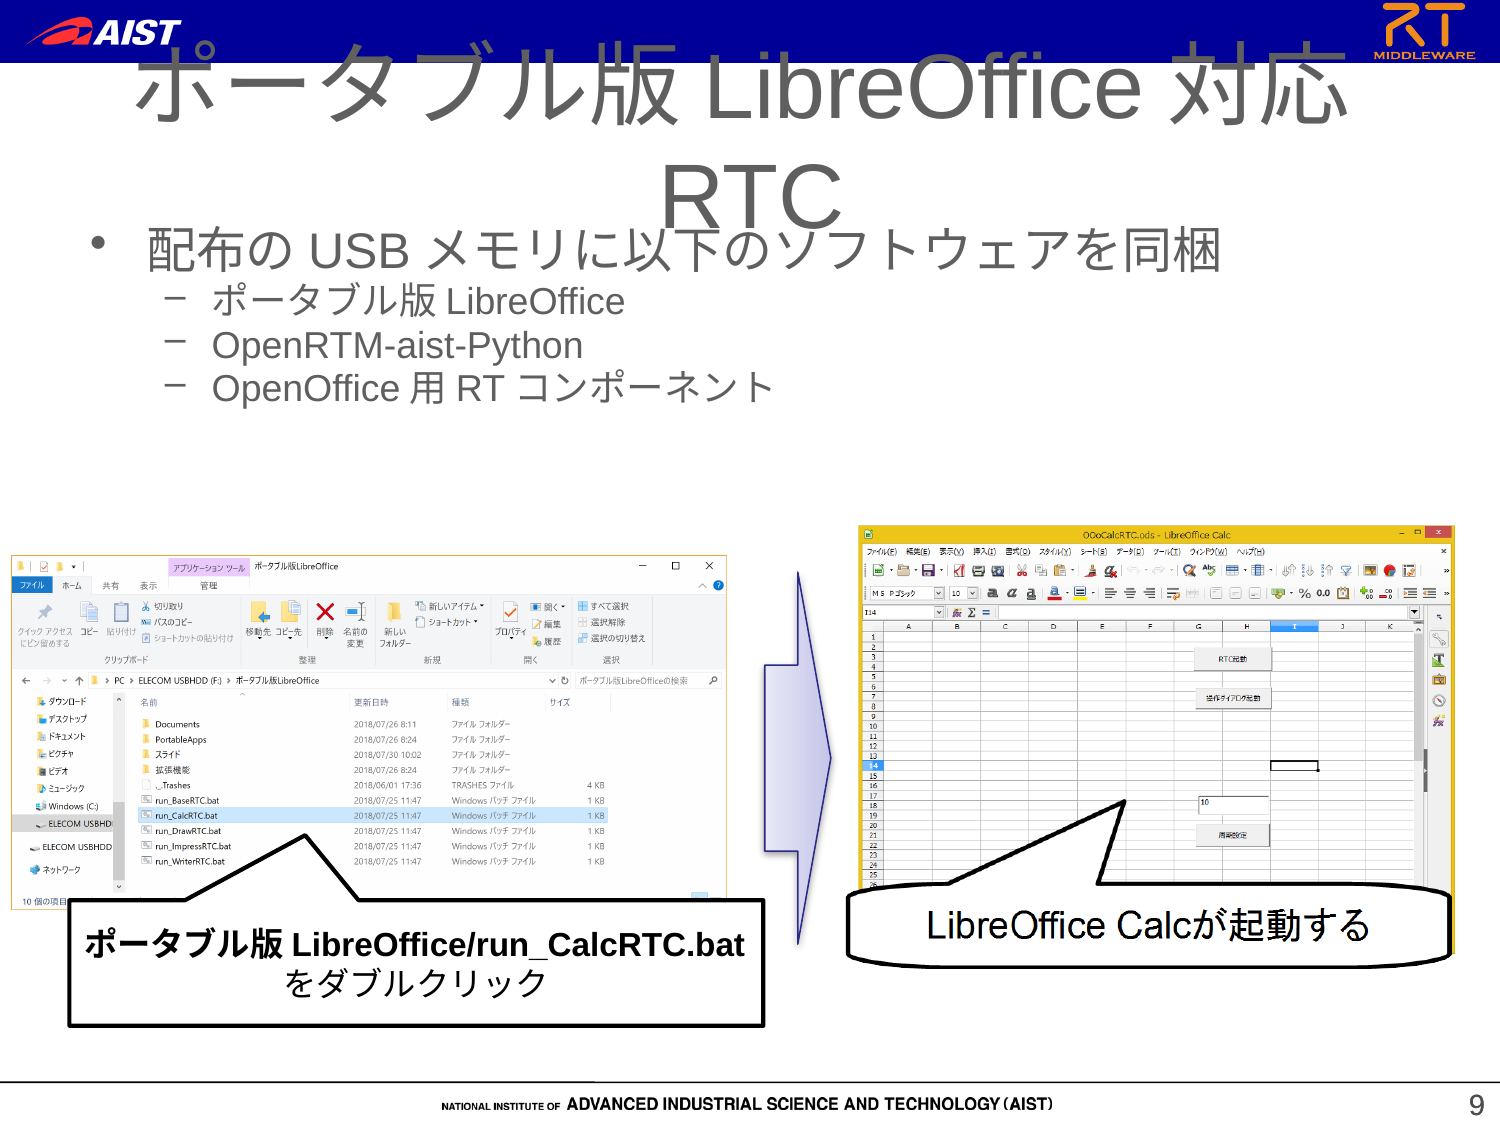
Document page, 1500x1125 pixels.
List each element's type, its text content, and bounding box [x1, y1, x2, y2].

picture [11, 554, 728, 910]
picture [442, 1097, 1052, 1110]
text_box ポータブル版LibreOffice/run_CalcRTC.batをダブルクリック [67, 898, 766, 1028]
picture [0, 0, 1500, 63]
text_box 9 [1149, 1078, 1500, 1125]
picture [845, 525, 1455, 969]
text_box [763, 571, 832, 945]
title ポータブル版LibreOffice対応RTC [29, 66, 1474, 208]
list 配布のUSBメモリに以下のソフトウェアを同梱 ポータブル版LibreOffice OpenRTM-aist-Python OpenOffice用RTコンポーネント [74, 222, 1374, 548]
